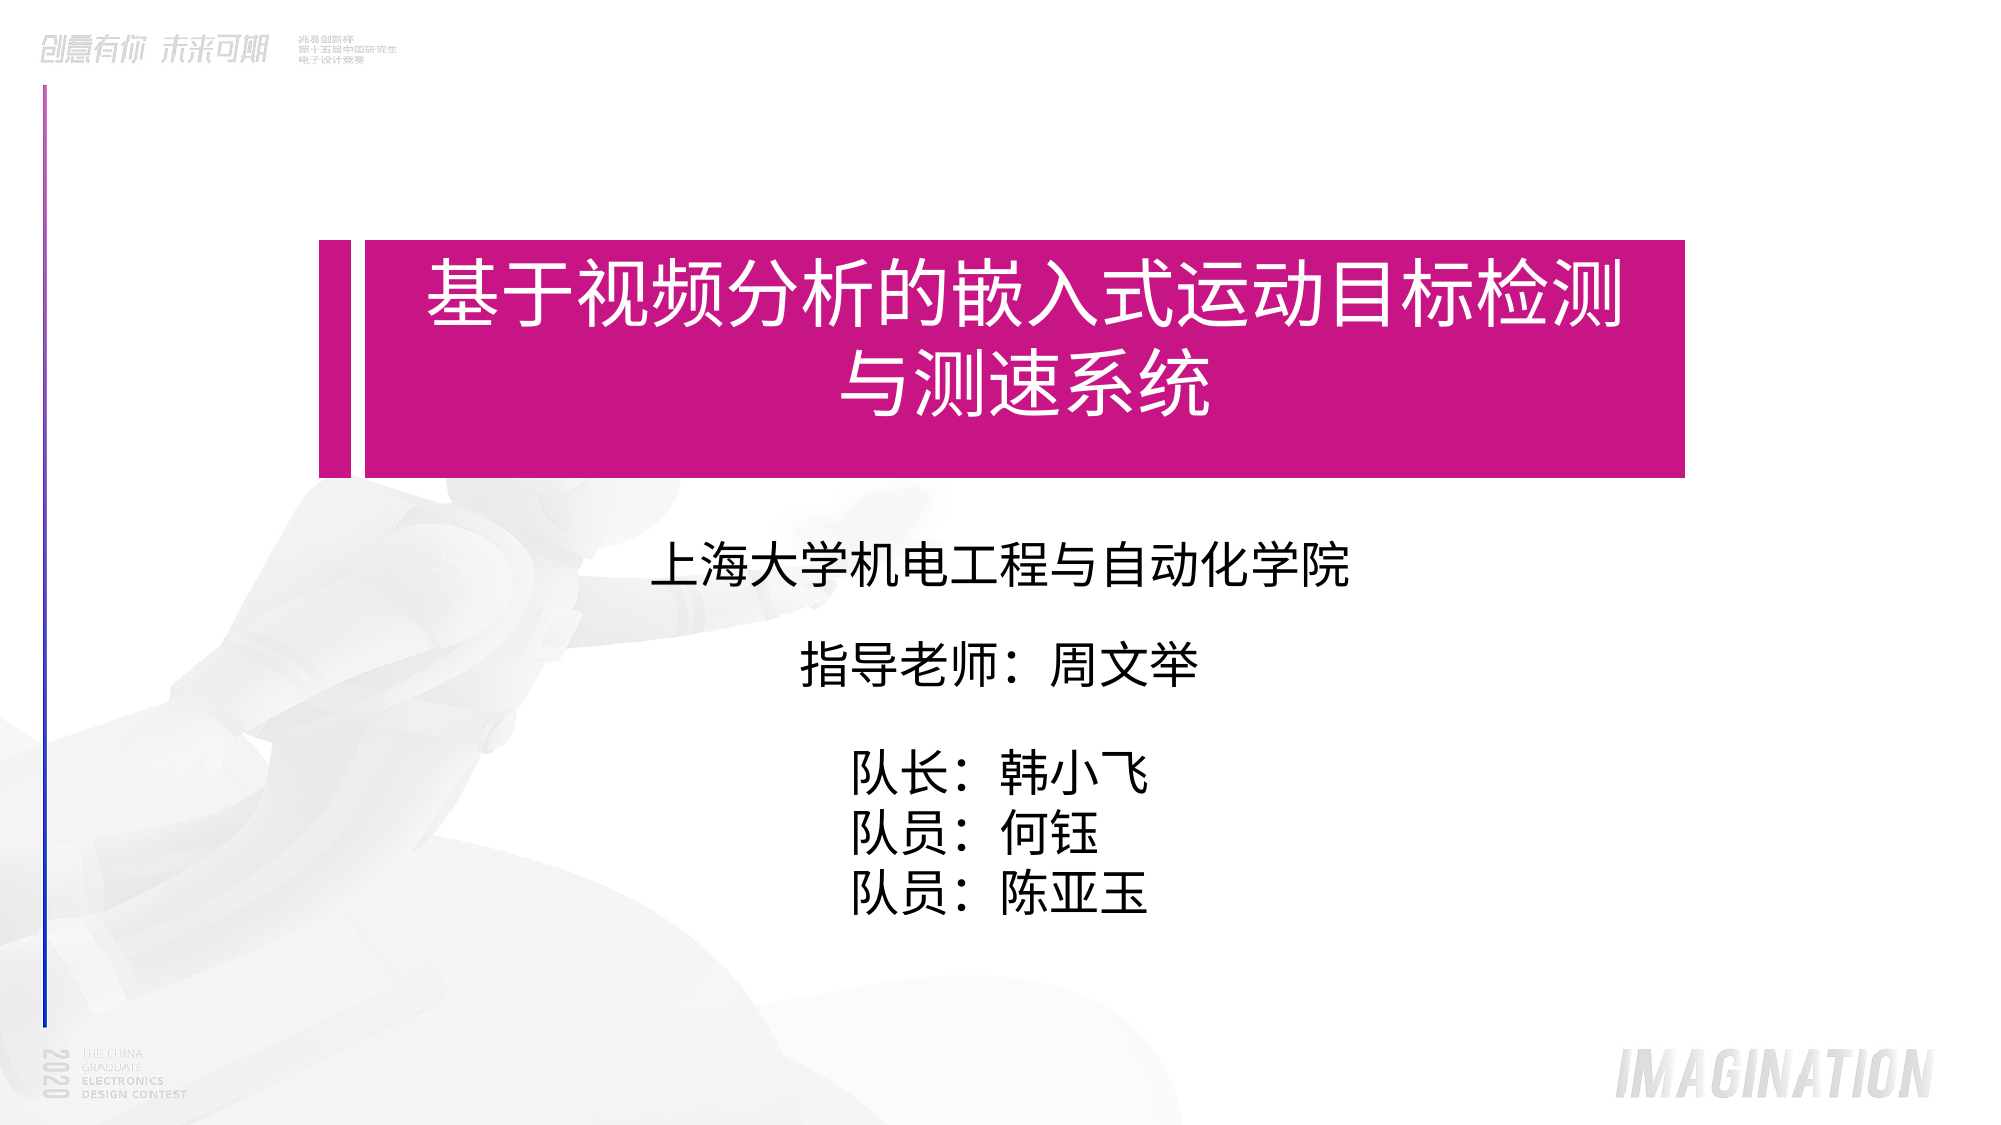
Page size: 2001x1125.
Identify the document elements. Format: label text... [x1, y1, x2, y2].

text_box 上海大学机电工程与自动化学院 [635, 526, 1365, 601]
text_box 指导老师：周文举 [785, 626, 1215, 701]
text_box 队长：韩小飞 队员：何钰 队员：陈亚玉 [835, 733, 1165, 929]
text_box 基于视频分析的嵌入式运动目标检测 与测速系统 [365, 240, 1685, 478]
text_box [319, 240, 351, 478]
picture [0, 0, 2001, 1125]
